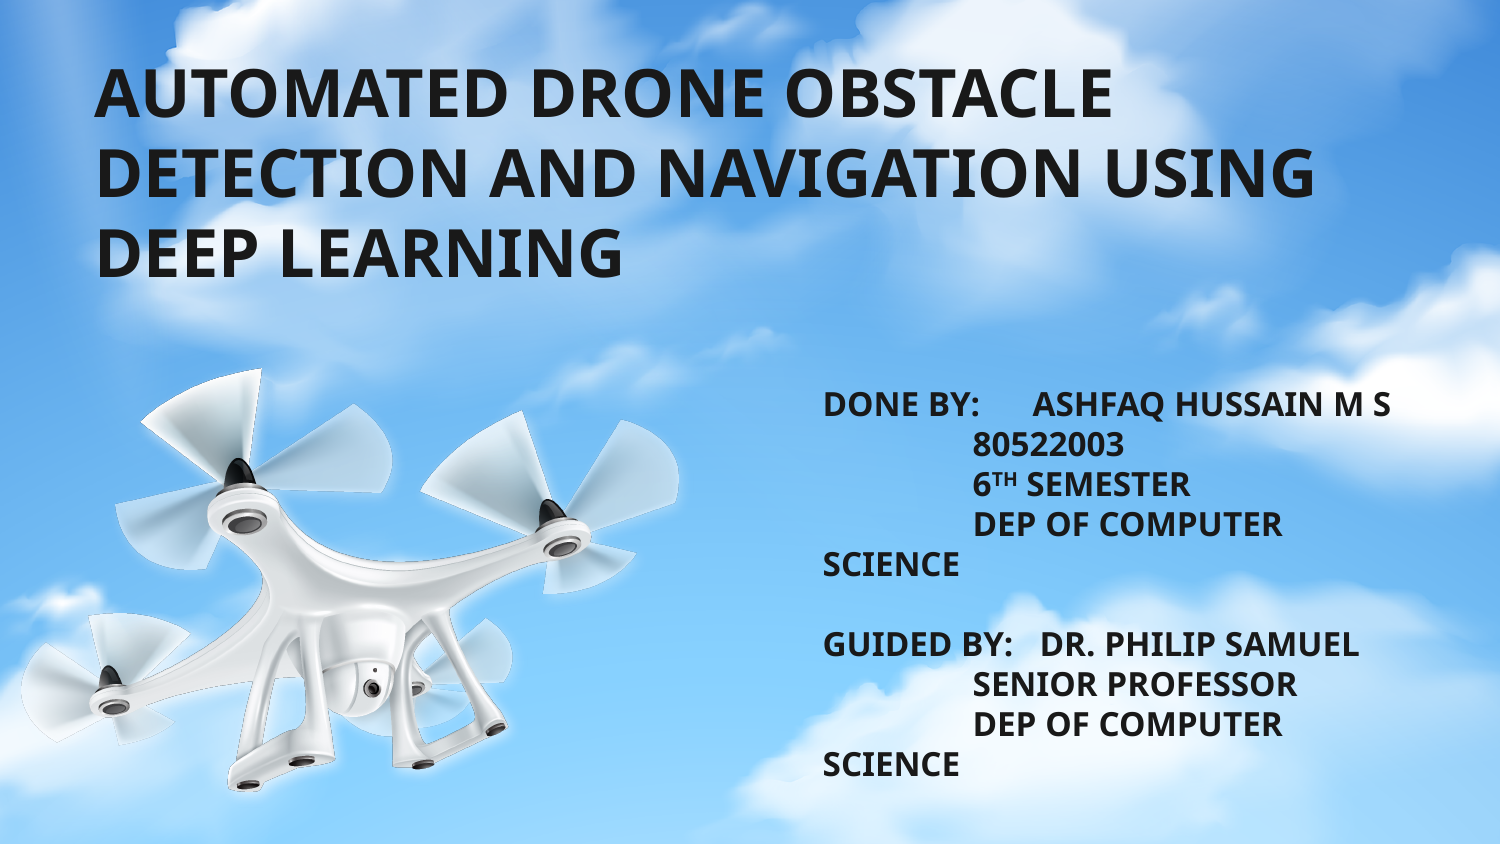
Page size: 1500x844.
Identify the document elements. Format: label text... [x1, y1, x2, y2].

picture [0, 0, 1500, 844]
subtitle DONE BY: ASHFAQ HUSSAIN M S 80522003 6TH SEMESTER DEP OF COMPUTER SCIENCE GUIDED BY: DR. PHILIP SAMUEL SENIOR PROFESSOR DEP OF COMPUTER SCIENCE [807, 368, 1420, 817]
title AUTOMATED DRONE OBSTACLE DETECTION AND NAVIGATION USING DEEP LEARNING [79, 51, 1420, 290]
